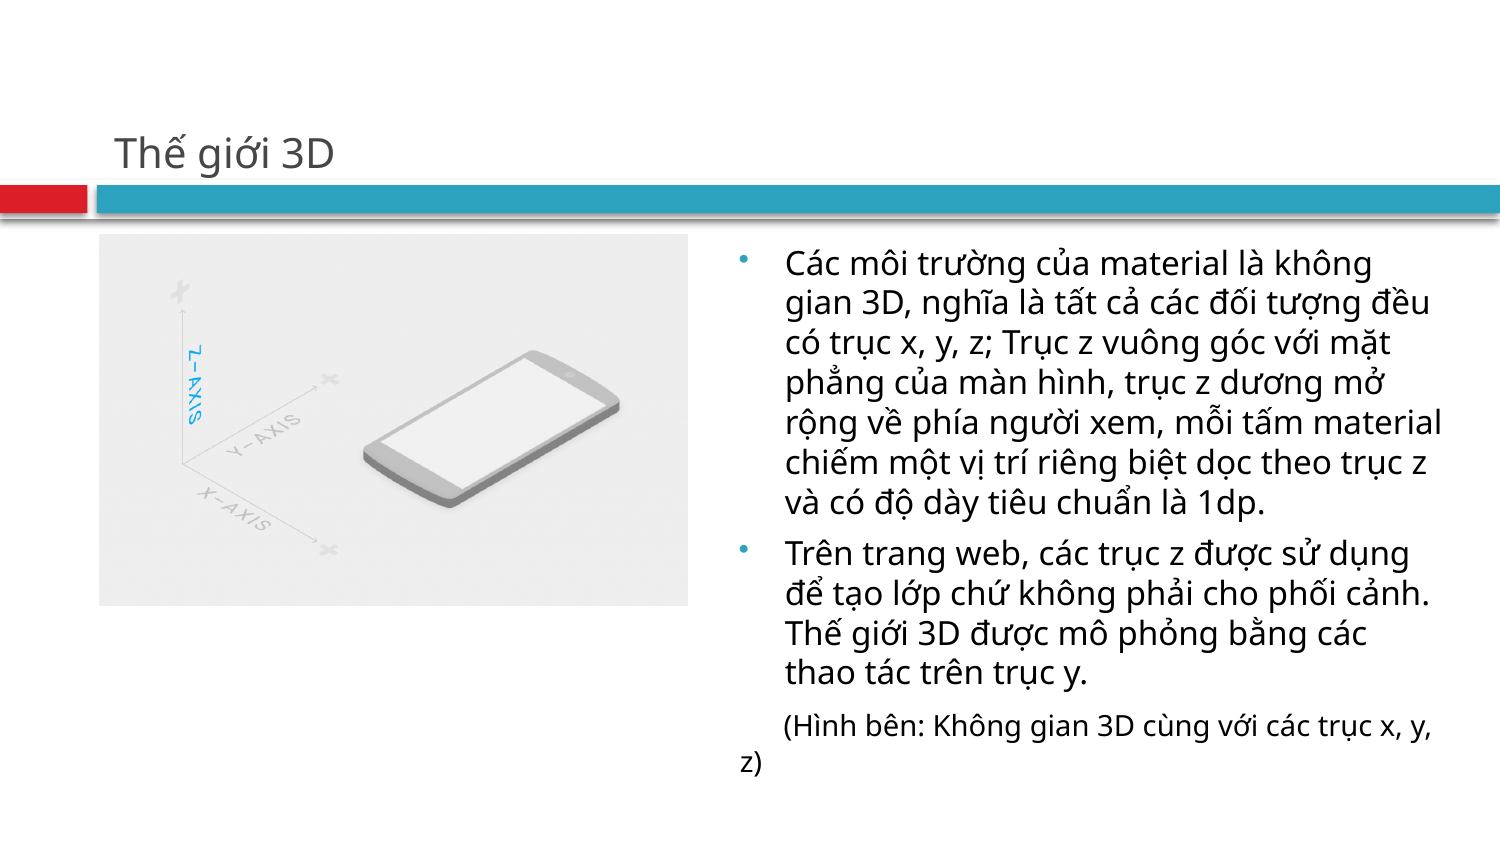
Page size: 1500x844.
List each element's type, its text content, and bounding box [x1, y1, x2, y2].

picture [99, 234, 688, 606]
title Thế giới 3D [99, 19, 1438, 185]
list Các môi trường của material là không gian 3D, nghĩa là tất cả các đối tượng đều có trục x, y, z; Trục z vuông góc với mặt phẳng của màn hình, trục z dương mở rộng về phía người xem, mỗi tấm material chiếm một vị trí riêng biệt dọc theo trục z và có độ dày tiêu chuẩn là 1dp. Trên trang web, các trục z được sử dụng để tạo lớp chứ không phải cho phối cảnh. Thế giới 3D được mô phỏng bằng các thao tác trên trục y. (Hình bên: Không gian 3D cùng với các trục x, y, z) [725, 234, 1463, 810]
